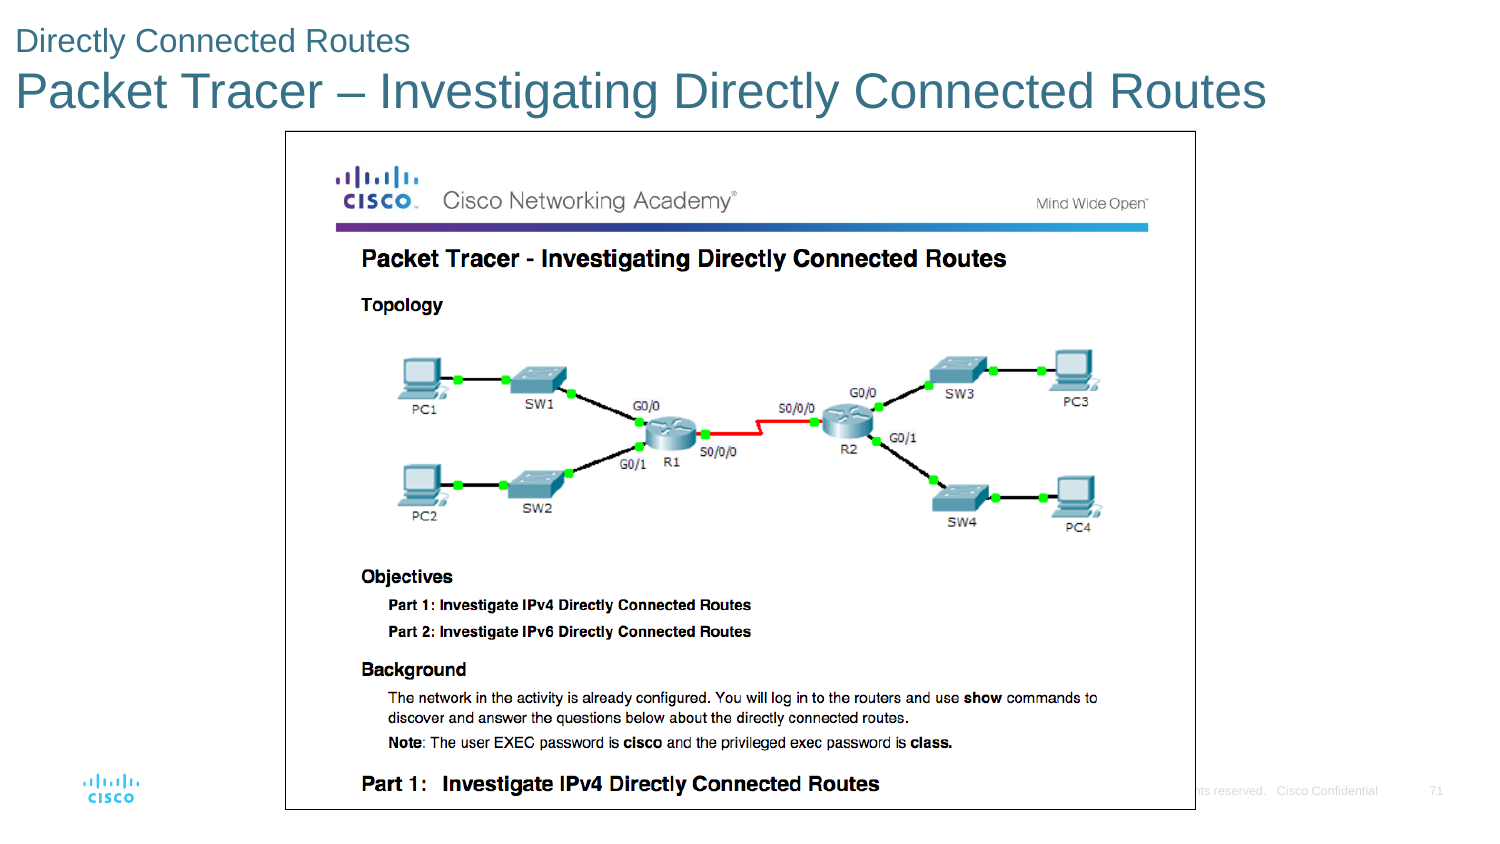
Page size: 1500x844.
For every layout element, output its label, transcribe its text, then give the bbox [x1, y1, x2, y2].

title Directly Connected Routes Packet Tracer – Investigating Directly Connected Routes [0, 6, 1298, 131]
picture [285, 130, 1197, 811]
